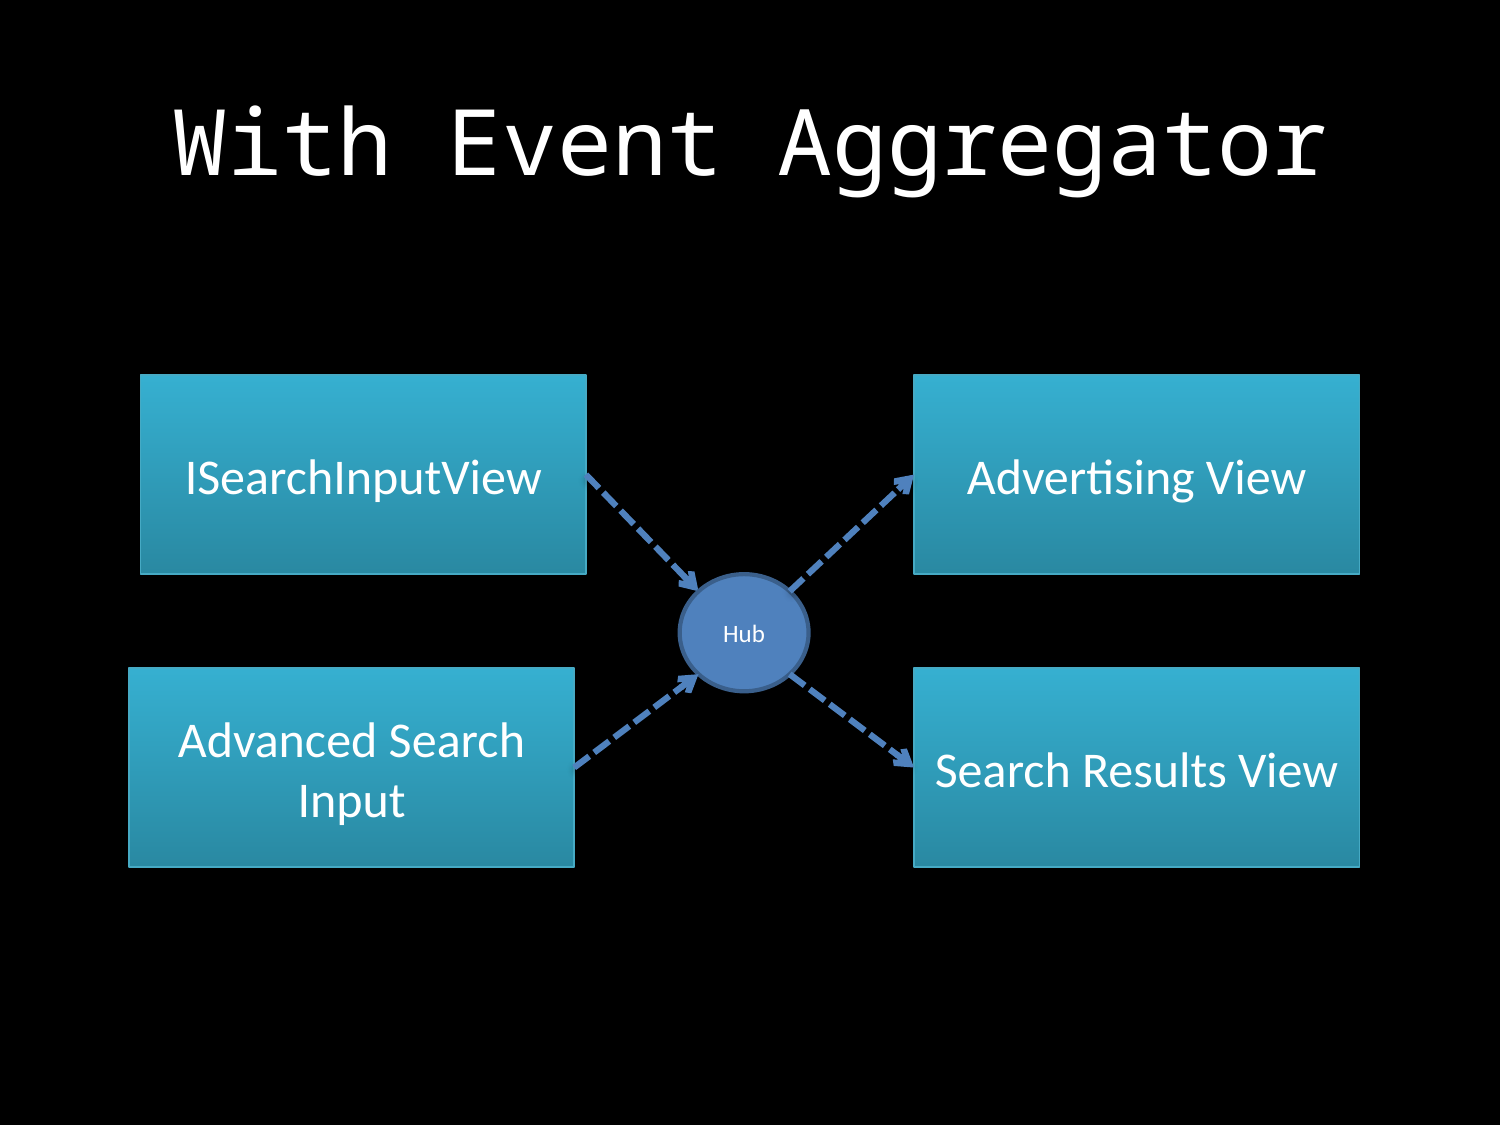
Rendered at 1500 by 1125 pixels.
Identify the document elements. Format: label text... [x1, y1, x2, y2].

text_box Hub [677, 572, 811, 694]
text_box Search Results View [913, 667, 1360, 868]
title With Event Aggregator [75, 45, 1425, 233]
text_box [793, 470, 911, 596]
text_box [573, 673, 699, 768]
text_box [804, 658, 899, 784]
text_box Advertising View [913, 374, 1360, 575]
text_box Advanced Search Input [128, 667, 575, 868]
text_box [585, 474, 699, 592]
text_box ISearchInputView [140, 374, 587, 575]
